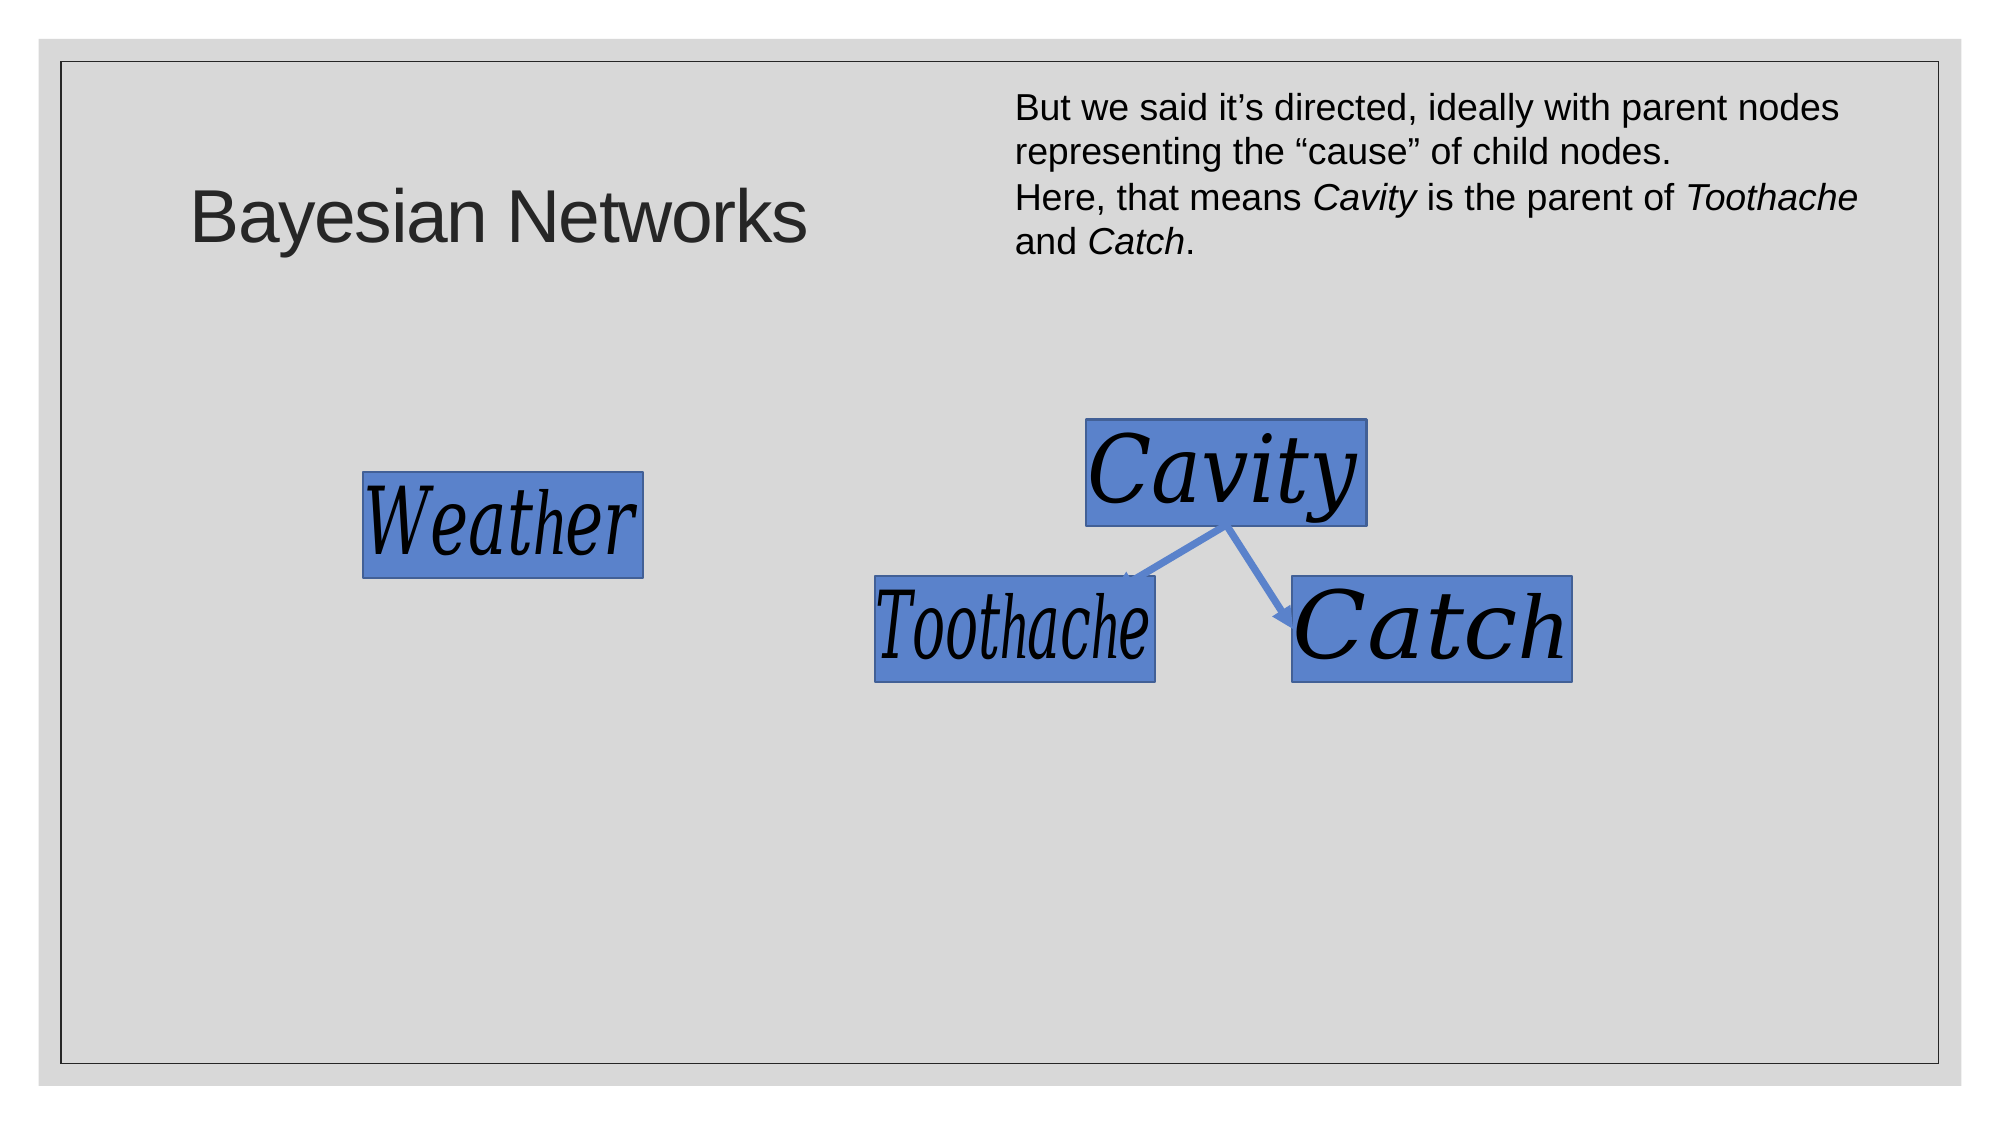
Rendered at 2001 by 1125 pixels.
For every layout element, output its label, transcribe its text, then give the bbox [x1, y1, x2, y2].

title Bayesian Networks [174, 105, 1825, 331]
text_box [1113, 524, 1222, 593]
text_box But we said it’s directed, ideally with parent nodes representing the “cause” of child nodes. Here, that means Cavity is the parent of Toothache and Catch. [999, 75, 1878, 270]
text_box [1226, 524, 1334, 593]
